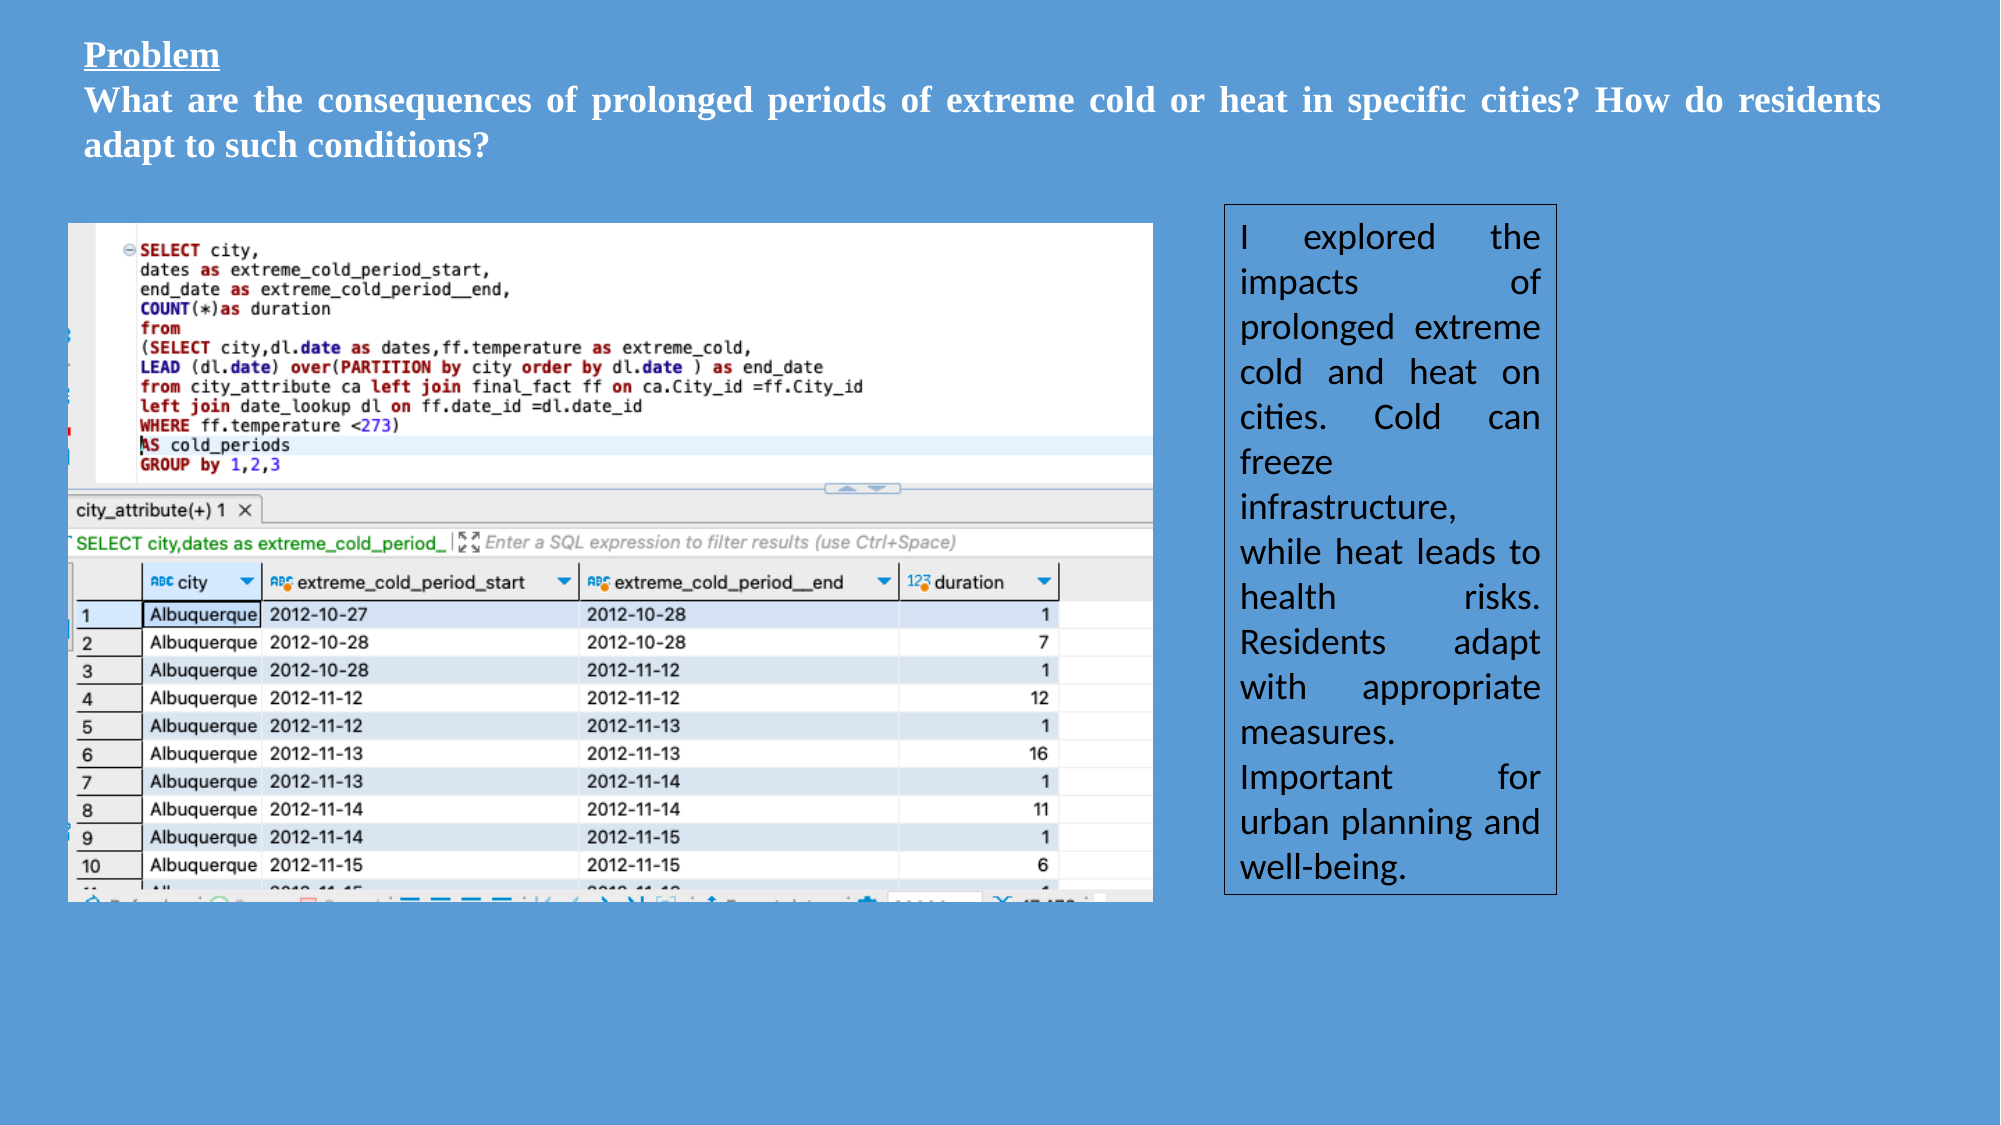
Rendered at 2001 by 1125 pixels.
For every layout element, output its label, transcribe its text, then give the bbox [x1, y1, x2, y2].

text_box I explored the impacts of prolonged extreme cold and heat on cities. Cold can freeze infrastructure, while heat leads to health risks. Residents adapt with appropriate measures. Important for urban planning and well-being. [1224, 204, 1557, 895]
picture [68, 223, 1153, 902]
text_box Problem What are the consequences of prolonged periods of extreme cold or heat in specific cities? How do residents adapt to such conditions? [68, 22, 1898, 173]
